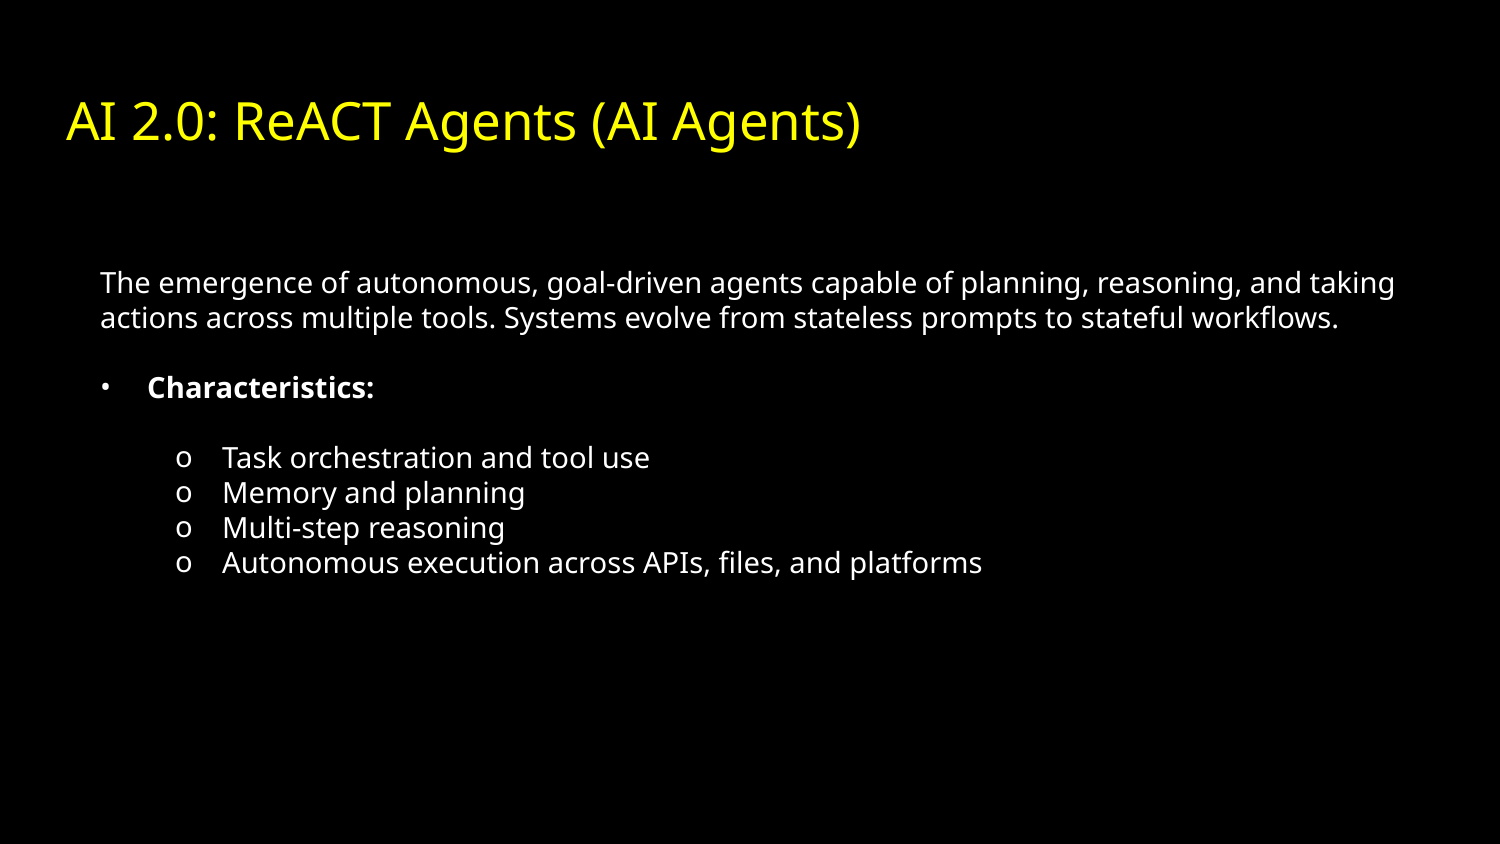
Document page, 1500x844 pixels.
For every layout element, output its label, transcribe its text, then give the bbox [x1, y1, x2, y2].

title AI 2.0: ReACT Agents (AI Agents) [51, 72, 1484, 167]
text_box The emergence of autonomous, goal-driven agents capable of planning, reasoning, and taking actions across multiple tools. Systems evolve from stateless prompts to stateful workflows. Characteristics: Task orchestration and tool use Memory and planning Multi-step reasoning Autonomous execution across APIs, files, and platforms [85, 256, 1449, 622]
